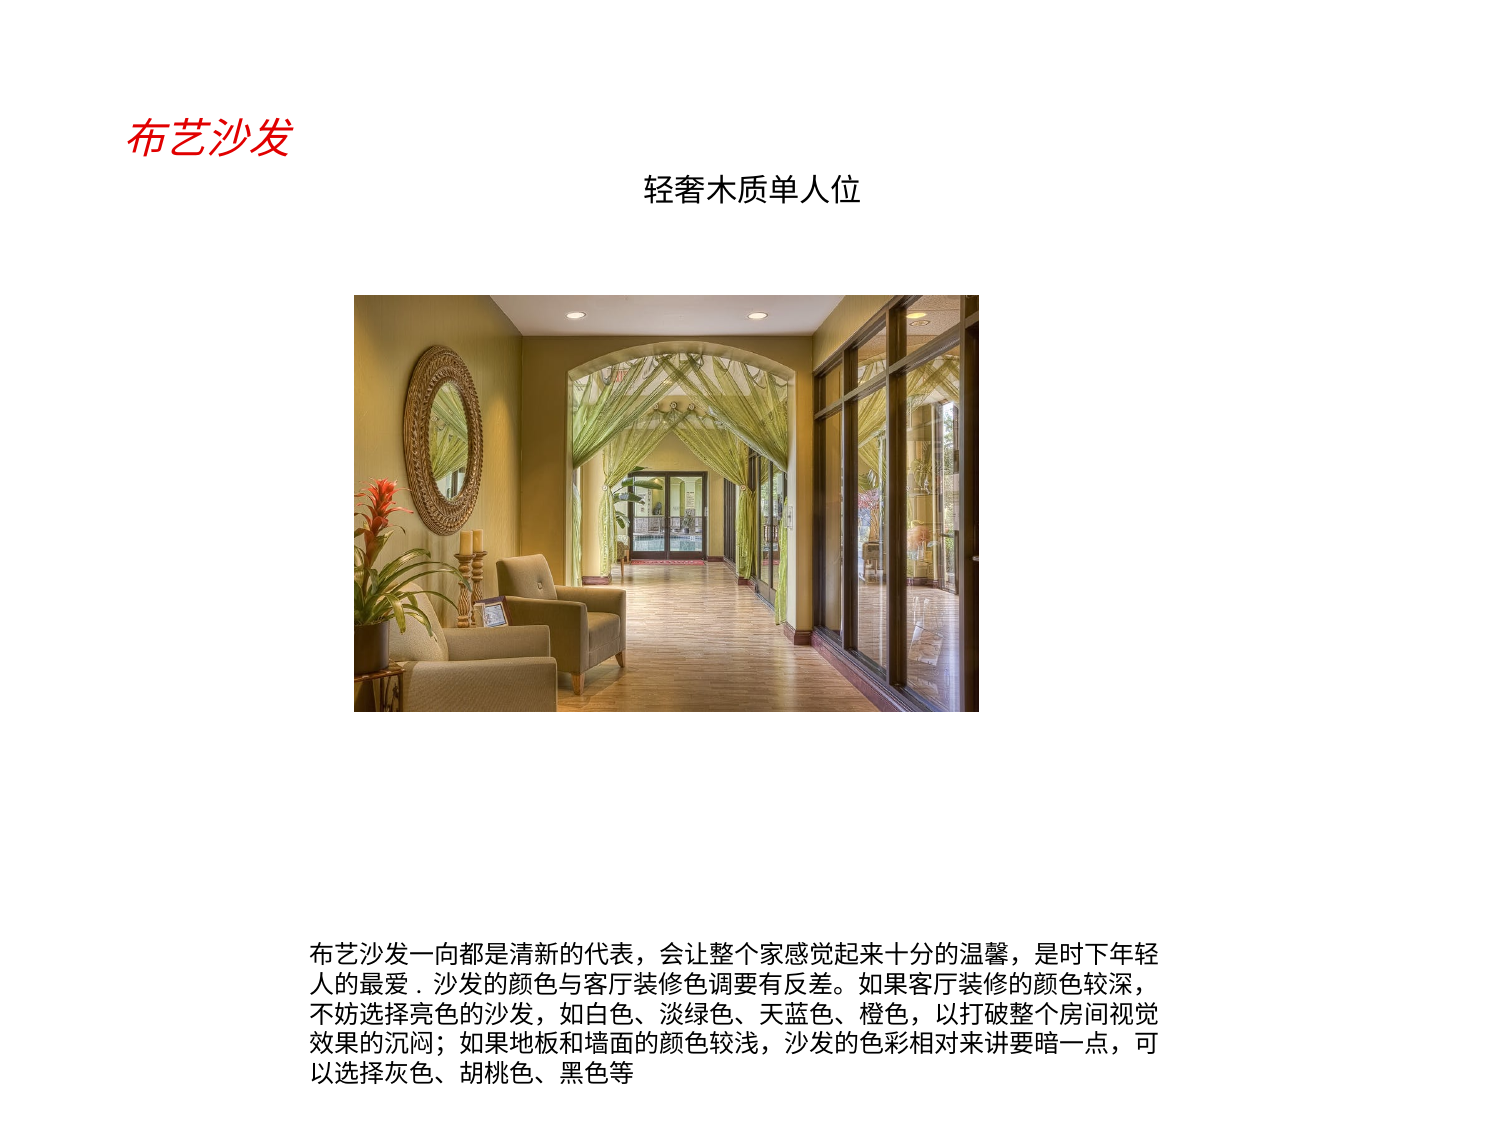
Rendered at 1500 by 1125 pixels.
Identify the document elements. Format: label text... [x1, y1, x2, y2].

text_box 布艺沙发 [108, 59, 305, 169]
text_box 轻奢木质单人位 [628, 118, 878, 216]
picture [354, 294, 980, 713]
text_box 布艺沙发一向都是清新的代表，会让整个家感觉起来十分的温馨，是时下年轻人的最爱. 沙发的颜色与客厅装修色调要有反差。如果客厅装修的颜色较深，不妨选择亮色的沙发，如白色、淡绿色、天蓝色、橙色，以打破整个房间视觉效果的沉闷；如果地板和墙面的颜色较浅，沙发的色彩相对来讲要暗一点，可以选择灰色、胡桃色、黑色等 [295, 885, 1181, 1096]
